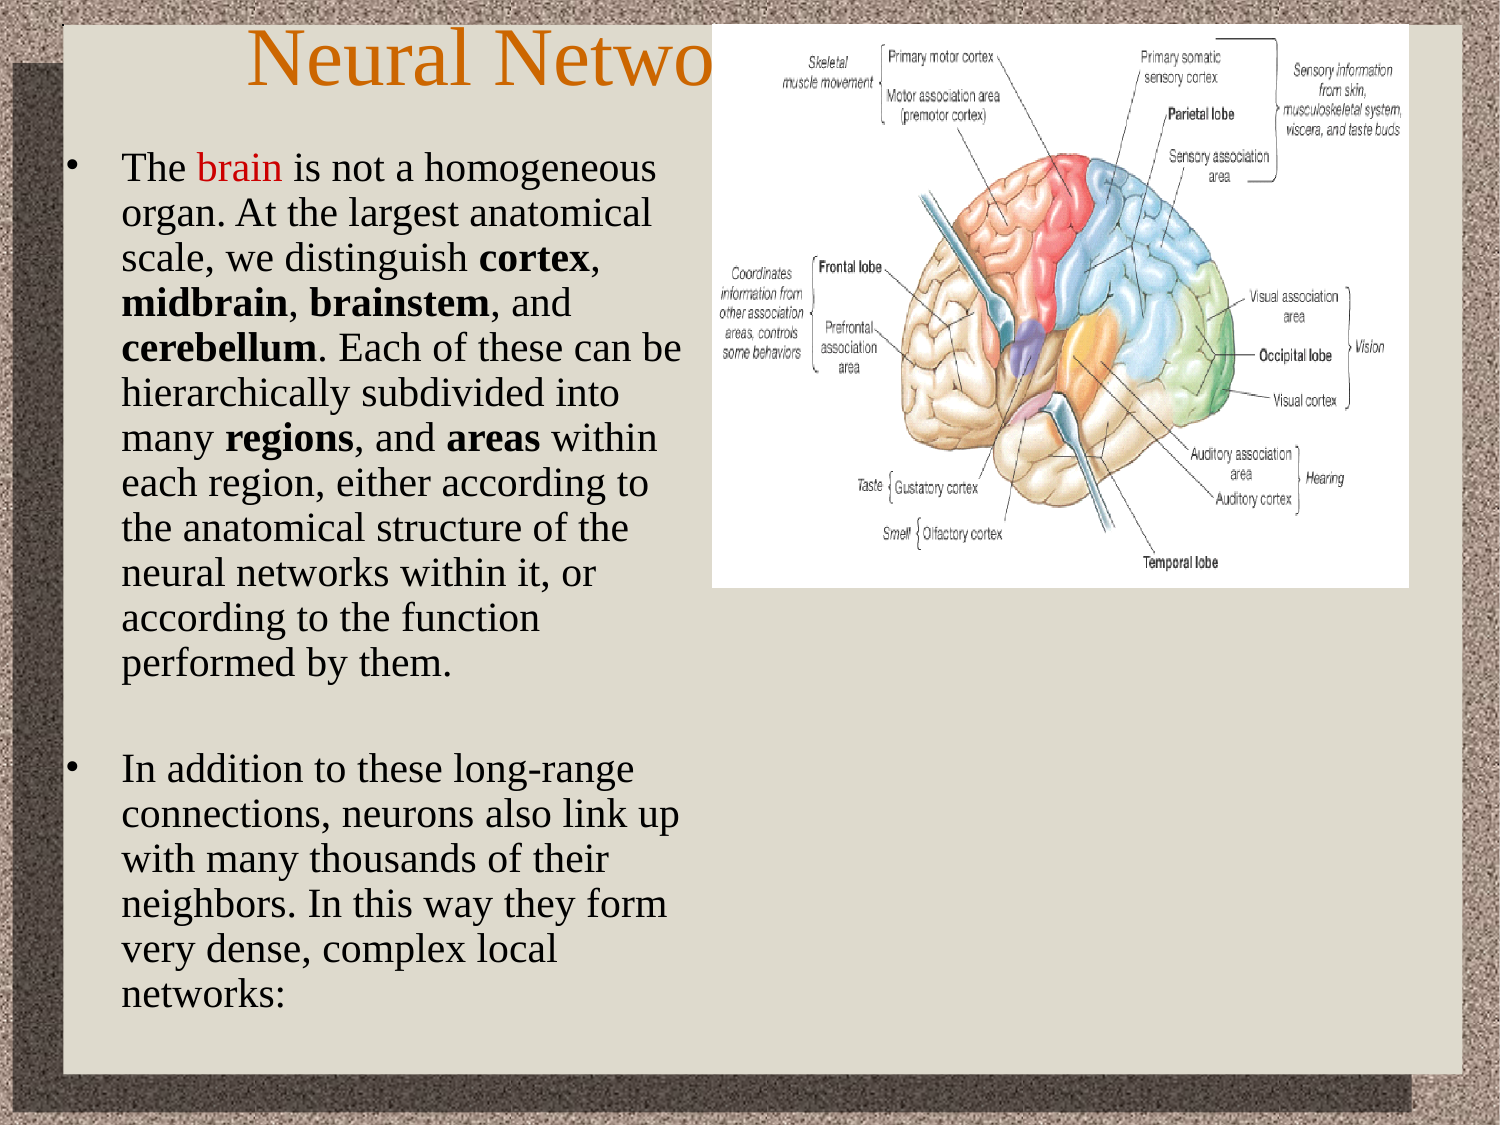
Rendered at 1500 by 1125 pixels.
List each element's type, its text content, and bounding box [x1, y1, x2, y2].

picture [0, 0, 75, 1125]
title Neural Networks in the Brain [75, 0, 1425, 105]
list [712, 24, 1409, 588]
picture [713, 0, 1500, 1125]
list The brain is not a homogeneous organ. At the largest anatomical scale, we distinguish cortex, midbrain, brainstem, and cerebellum. Each of these can be hierarchically subdivided into many regions, and areas within each region, either according to the anatomical structure of the neural networks within it, or according to the function performed by them. In addition to these long-range connections, neurons also link up with many thousands of their neighbors. In this way they form very dense, complex local networks: [50, 137, 713, 1125]
